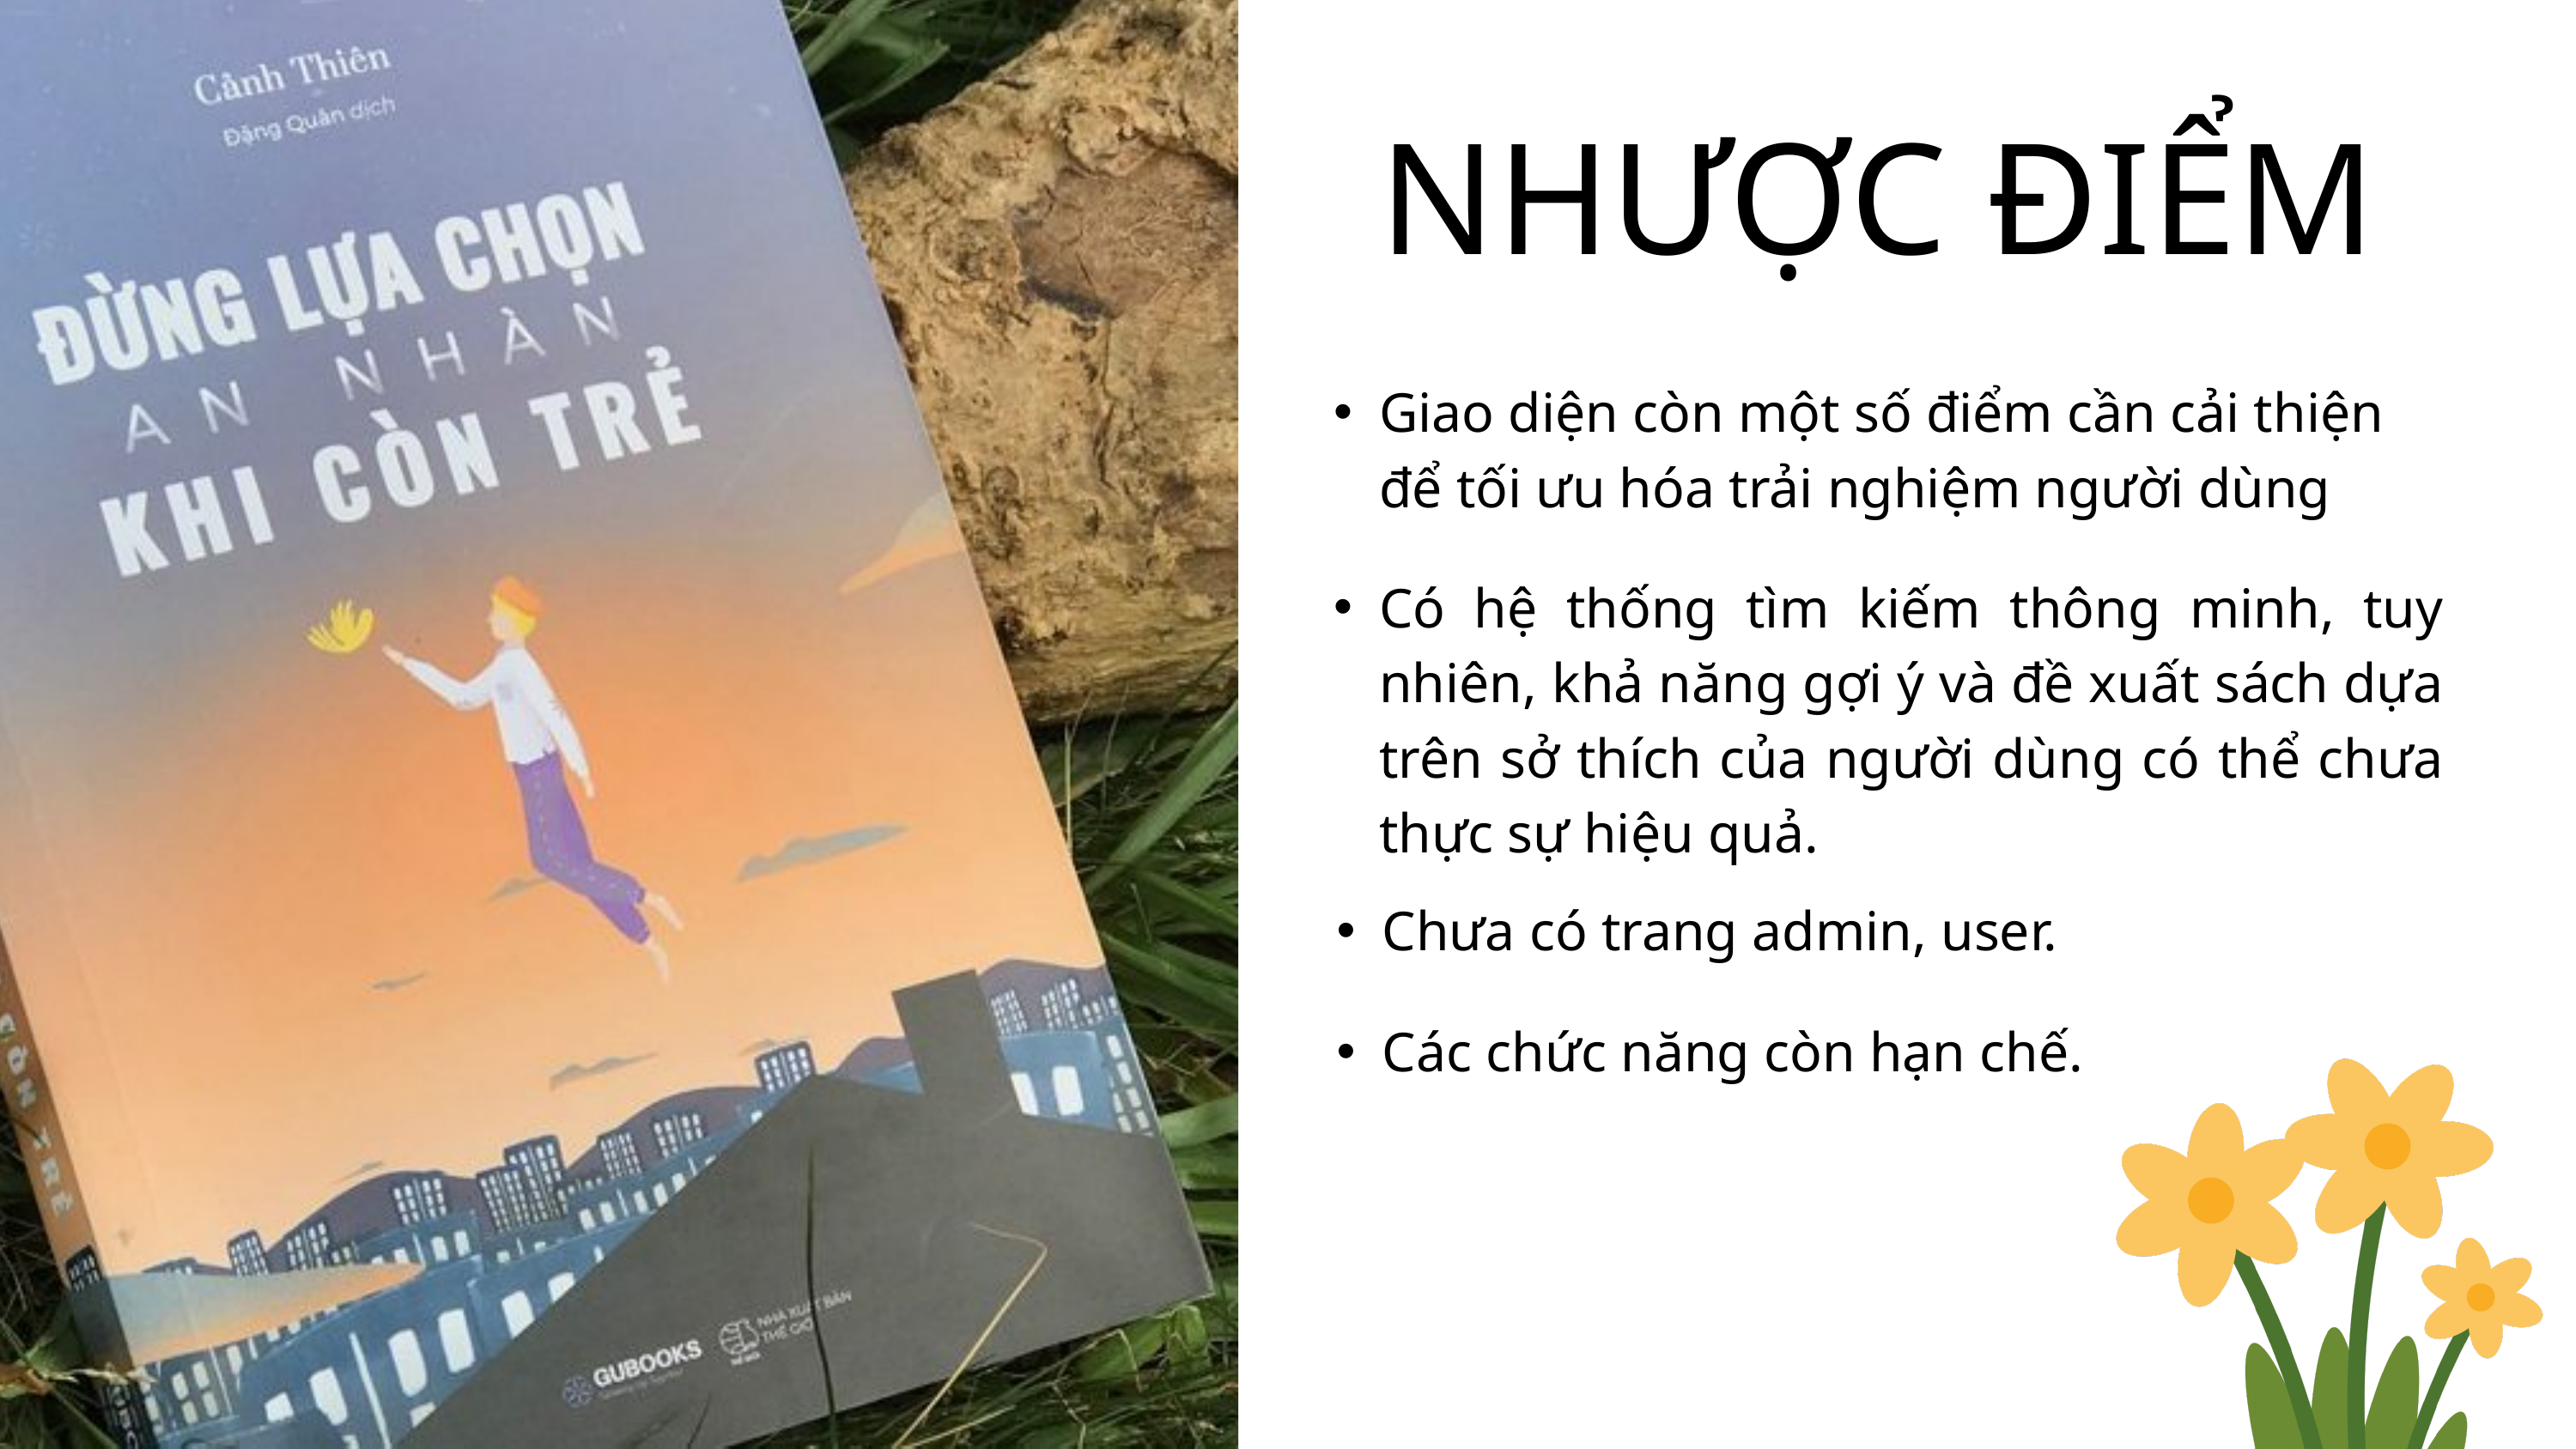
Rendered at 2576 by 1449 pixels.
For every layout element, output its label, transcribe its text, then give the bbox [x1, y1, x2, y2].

text_box [0, 0, 1239, 1449]
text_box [1287, 373, 2467, 1076]
text_box [2111, 1053, 2545, 1449]
text_box NHƯỢC ĐIỂM [1379, 70, 2545, 286]
